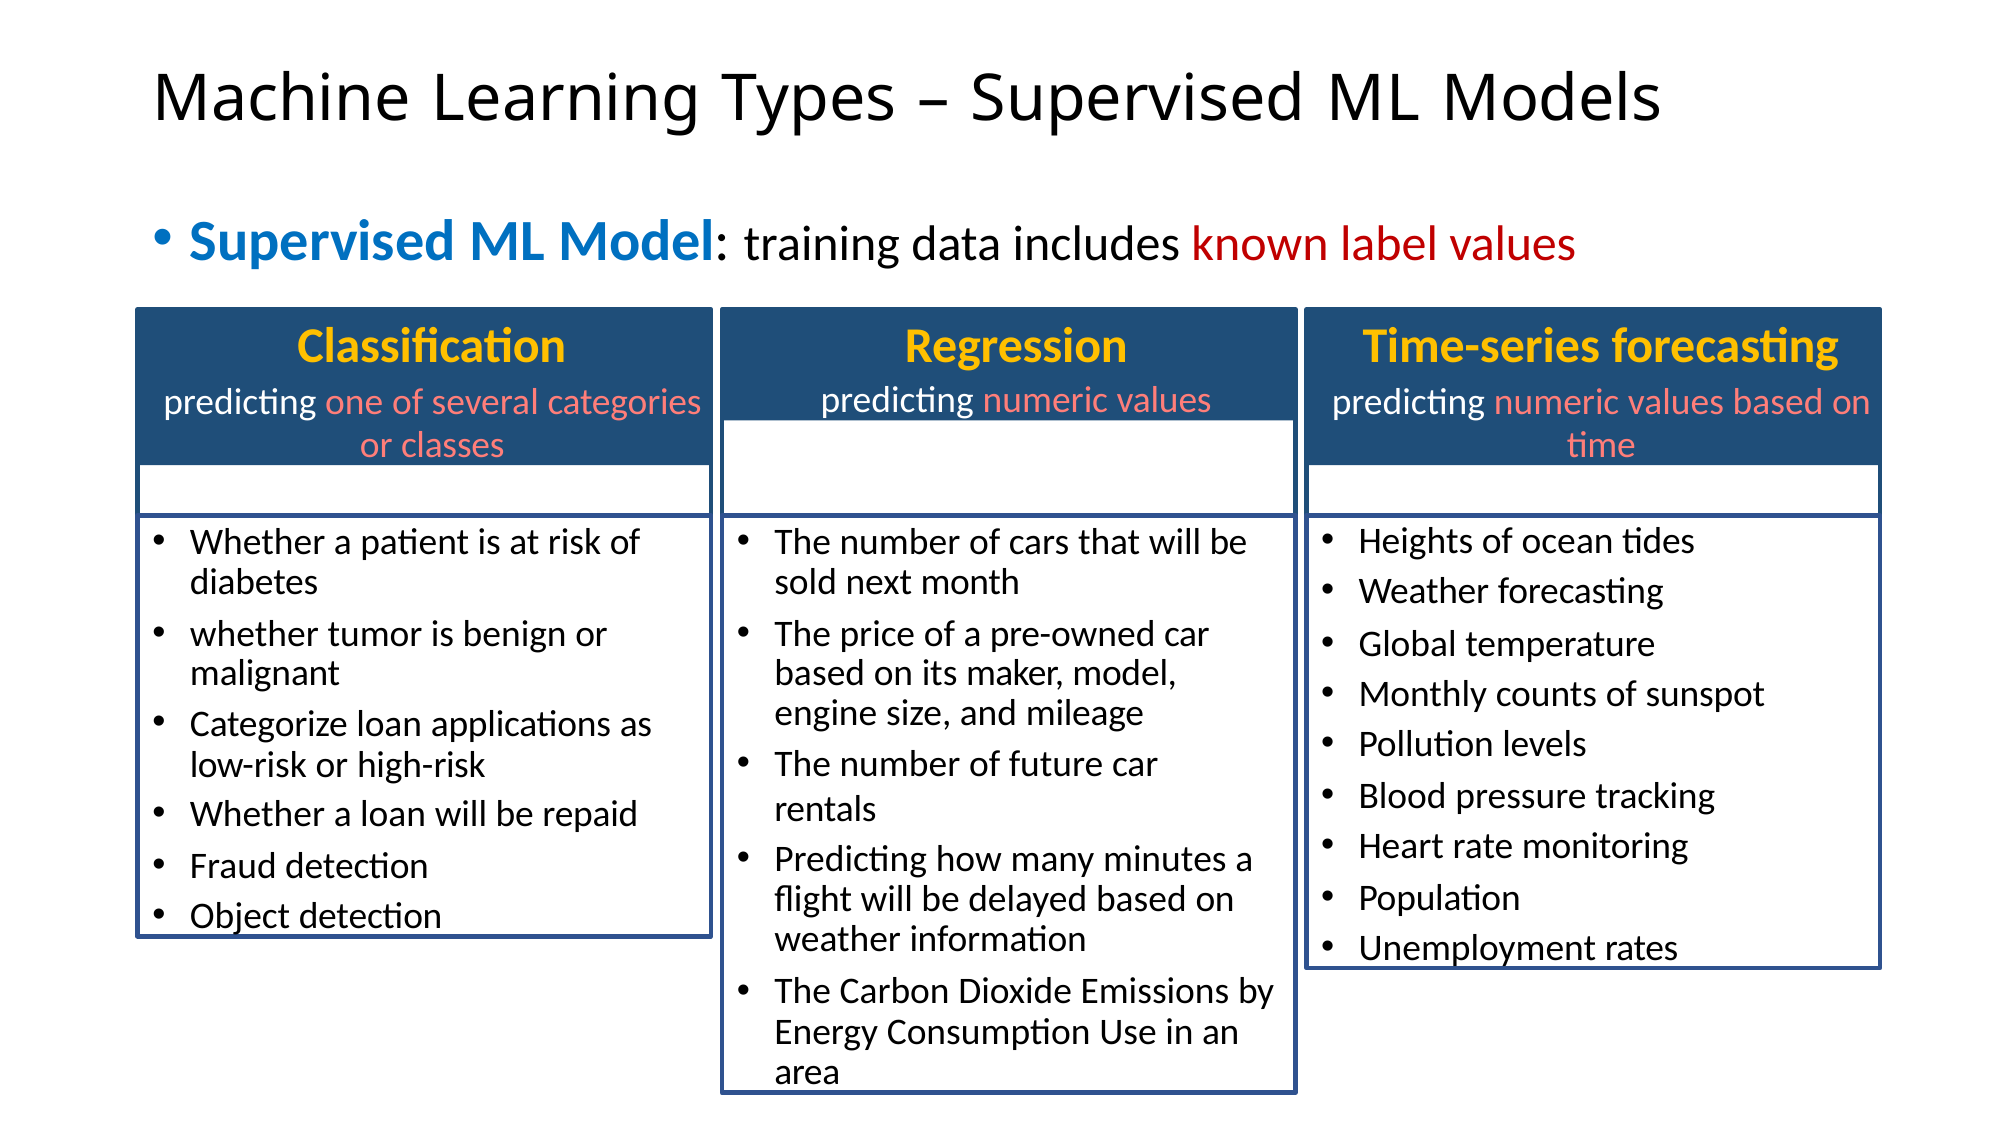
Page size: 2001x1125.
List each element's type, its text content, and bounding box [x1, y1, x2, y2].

text_box Heights of ocean tides Weather forecasting Global temperature Monthly counts of sunspot Pollution levels Blood pressure tracking Heart rate monitoring Population Unemployment rates [1306, 515, 1880, 968]
text_box Supervised ML Model: training data includes known label values [150, 199, 1580, 272]
text_box Regression predicting numeric values [721, 307, 1296, 421]
text_box [1306, 466, 1880, 515]
text_box [721, 421, 1296, 515]
text_box [137, 466, 711, 515]
text_box Time-series forecasting predicting numeric values based on time [1306, 307, 1880, 466]
text_box Classification predicting one of several categories or classes [137, 307, 711, 466]
text_box Whether a patient is at risk of diabetes whether tumor is benign or malignant Categorize loan applications as low-risk or high-risk Whether a loan will be repaid Fraud detection Object detection [137, 515, 711, 937]
text_box The number of cars that will be sold next month The price of a pre-owned car based on its maker, model, engine size, and mileage The number of future car rentals Predicting how many minutes a flight will be delayed based on weather information The Carbon Dioxide Emissions by Energy Consumption Use in an area [721, 515, 1296, 1093]
title Machine Learning Types – Supervised ML Models [150, 53, 1913, 244]
